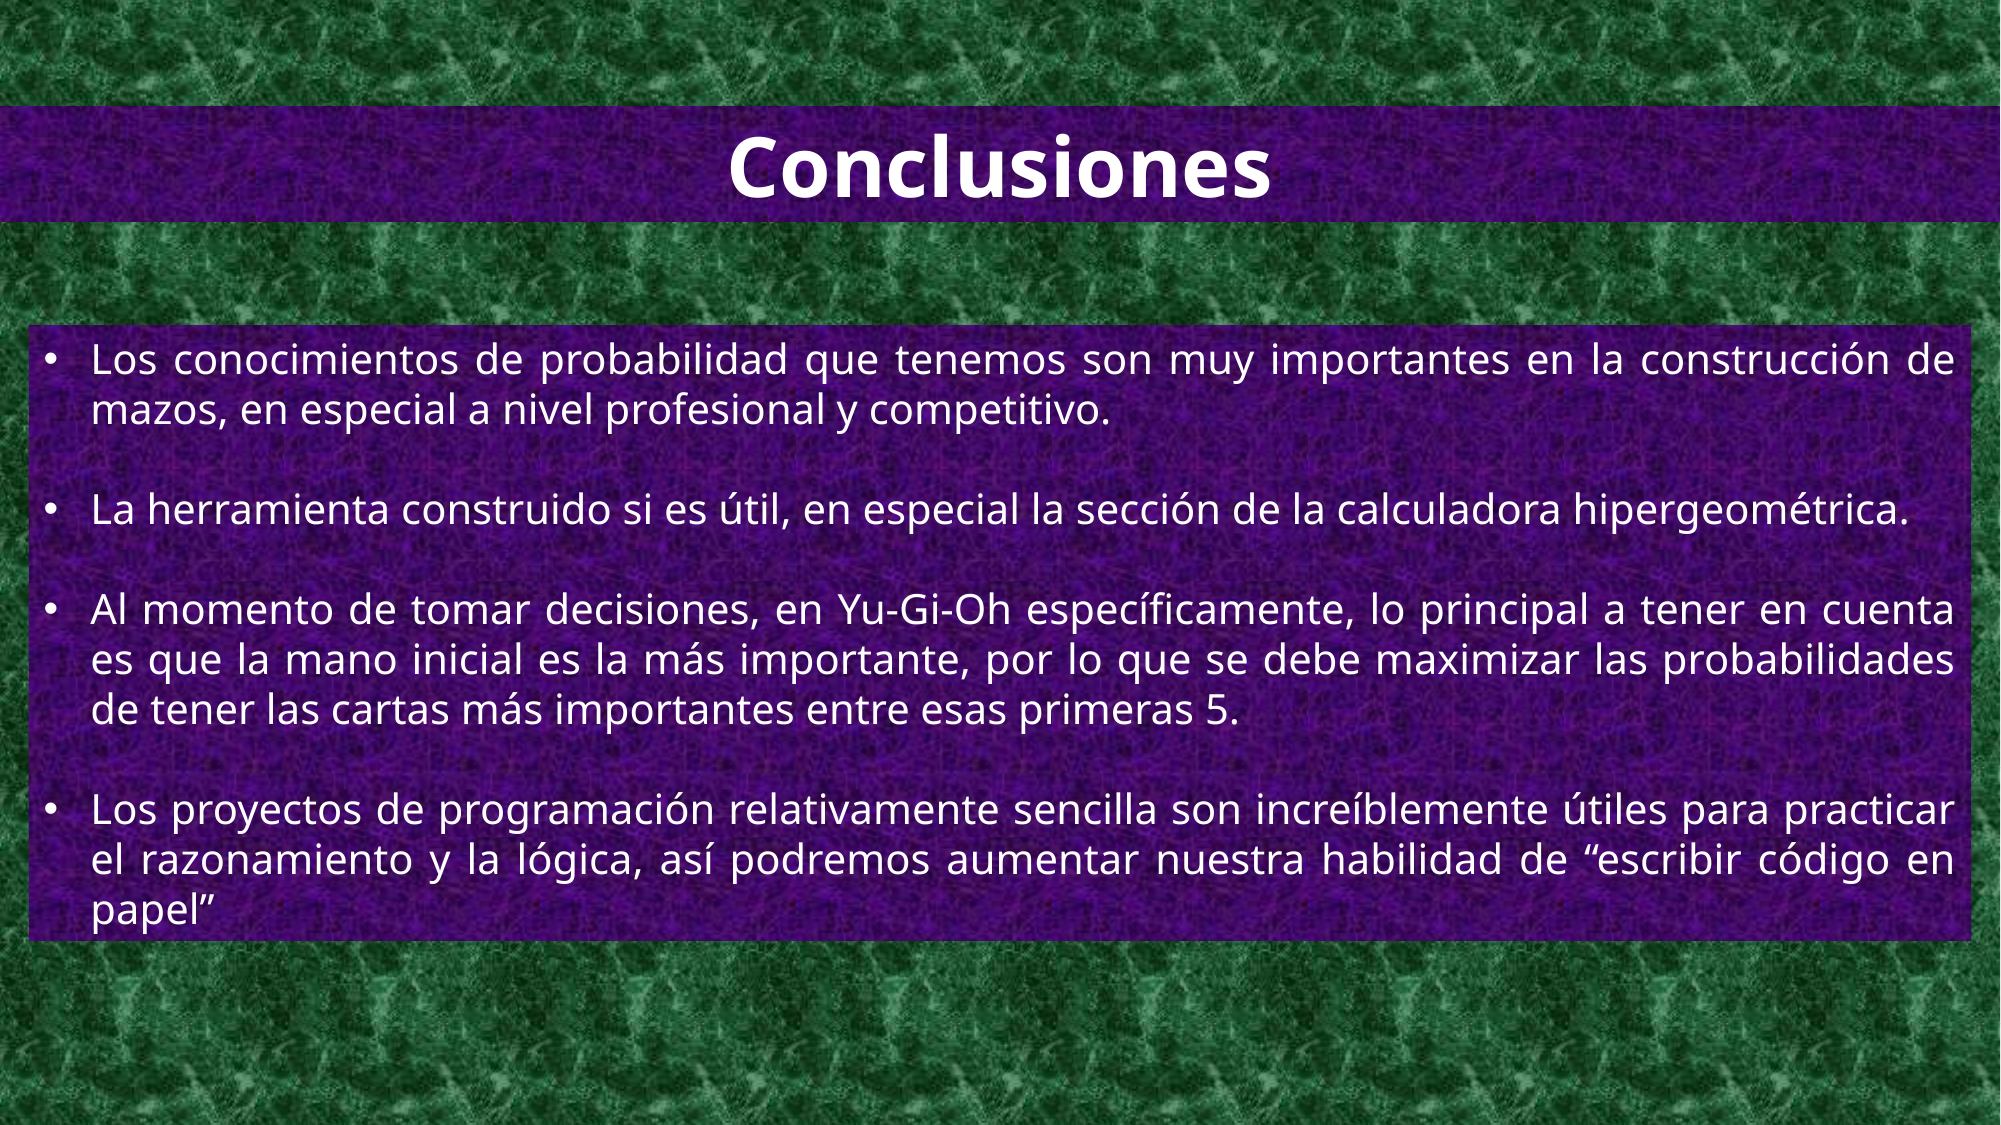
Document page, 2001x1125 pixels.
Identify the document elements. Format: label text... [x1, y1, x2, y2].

text_box Conclusiones [0, 106, 2000, 222]
text_box Los conocimientos de probabilidad que tenemos son muy importantes en la construcción de mazos, en especial a nivel profesional y competitivo. La herramienta construido si es útil, en especial la sección de la calculadora hipergeométrica. Al momento de tomar decisiones, en Yu-Gi-Oh específicamente, lo principal a tener en cuenta es que la mano inicial es la más importante, por lo que se debe maximizar las probabilidades de tener las cartas más importantes entre esas primeras 5. Los proyectos de programación relativamente sencilla son increíblemente útiles para practicar el razonamiento y la lógica, así podremos aumentar nuestra habilidad de “escribir código en papel” [28, 325, 1972, 941]
picture [0, 0, 2001, 1125]
